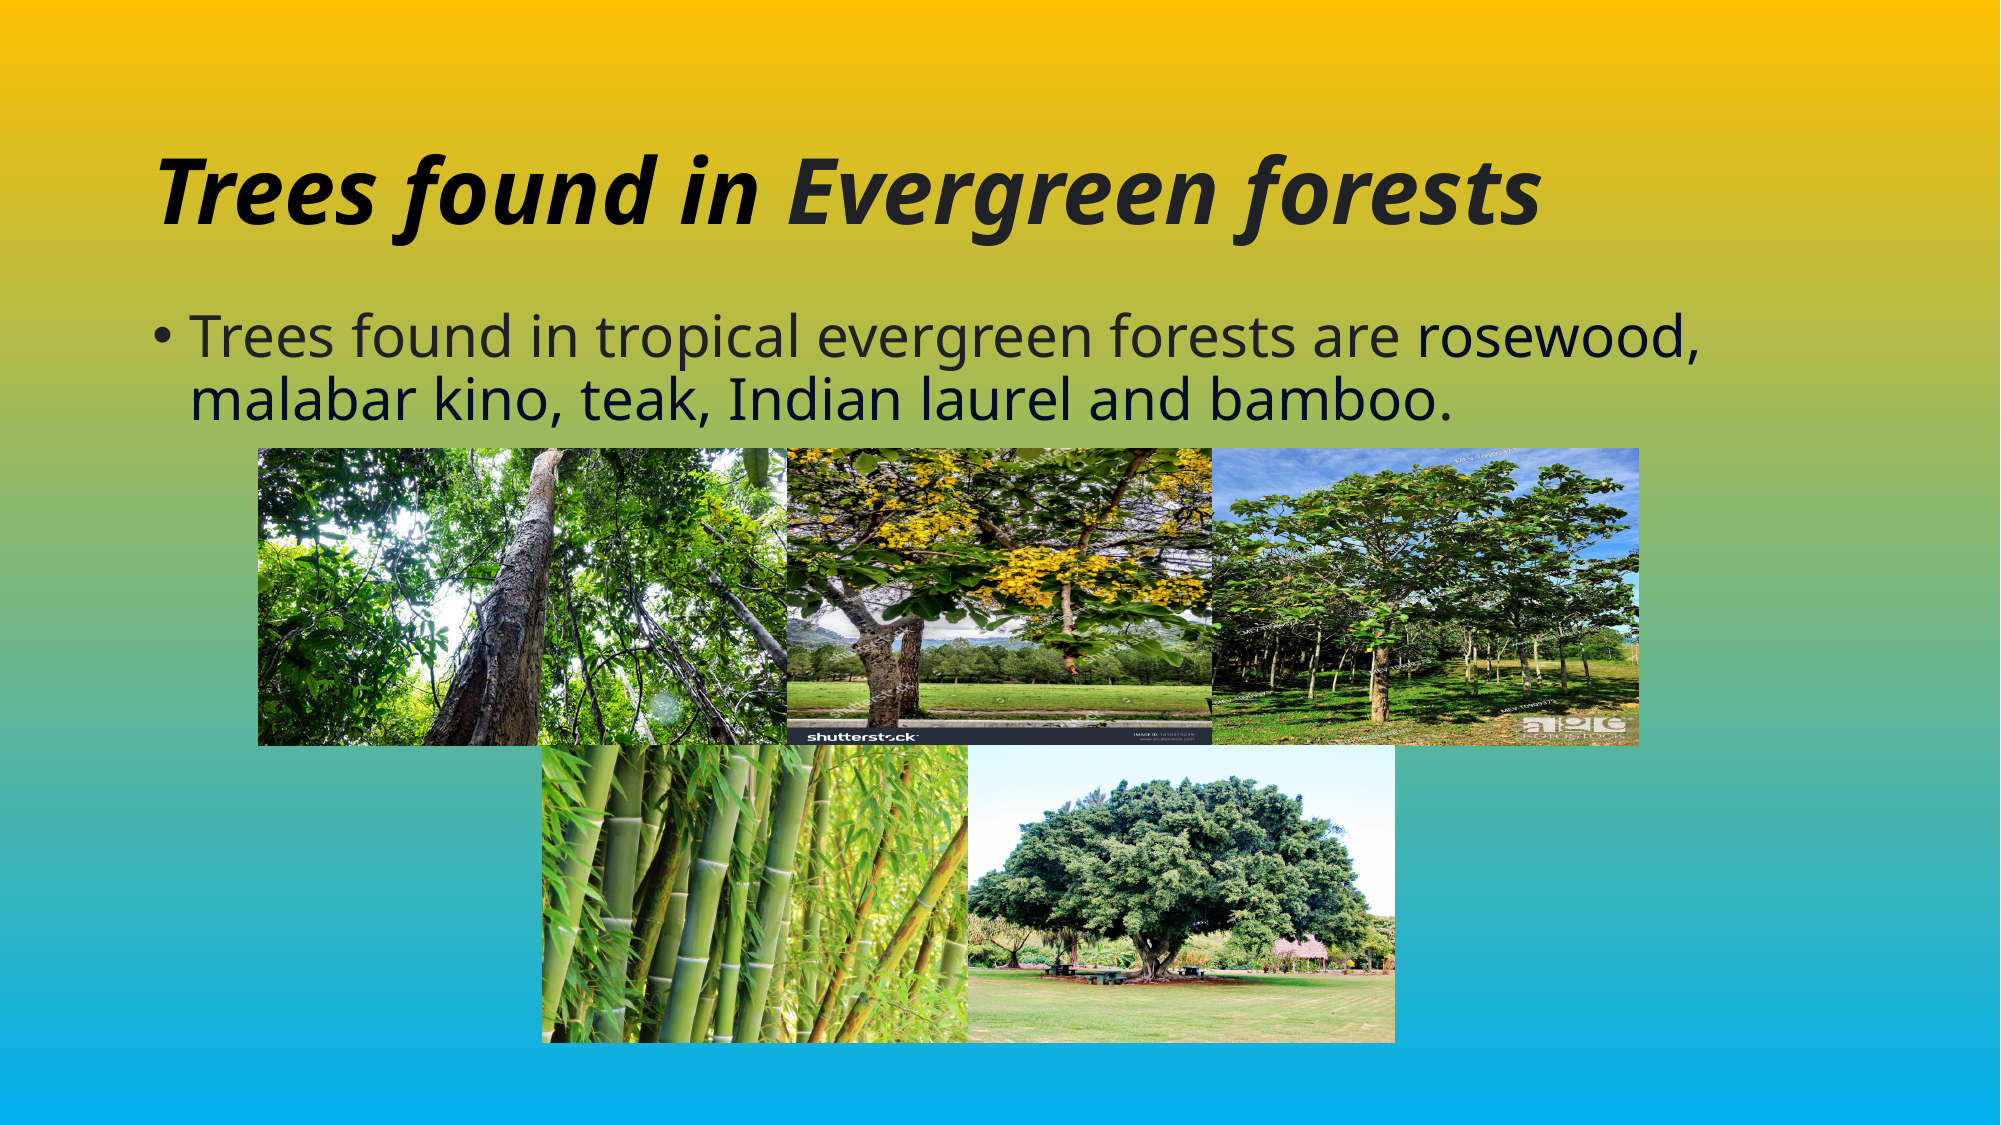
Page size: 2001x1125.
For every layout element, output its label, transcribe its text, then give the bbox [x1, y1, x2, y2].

picture [258, 448, 1639, 1043]
title Trees found in Evergreen forests [137, 120, 1863, 270]
list Trees found in tropical evergreen forests are rosewood, malabar kino, teak, Indian laurel and bamboo. [137, 299, 1863, 1014]
